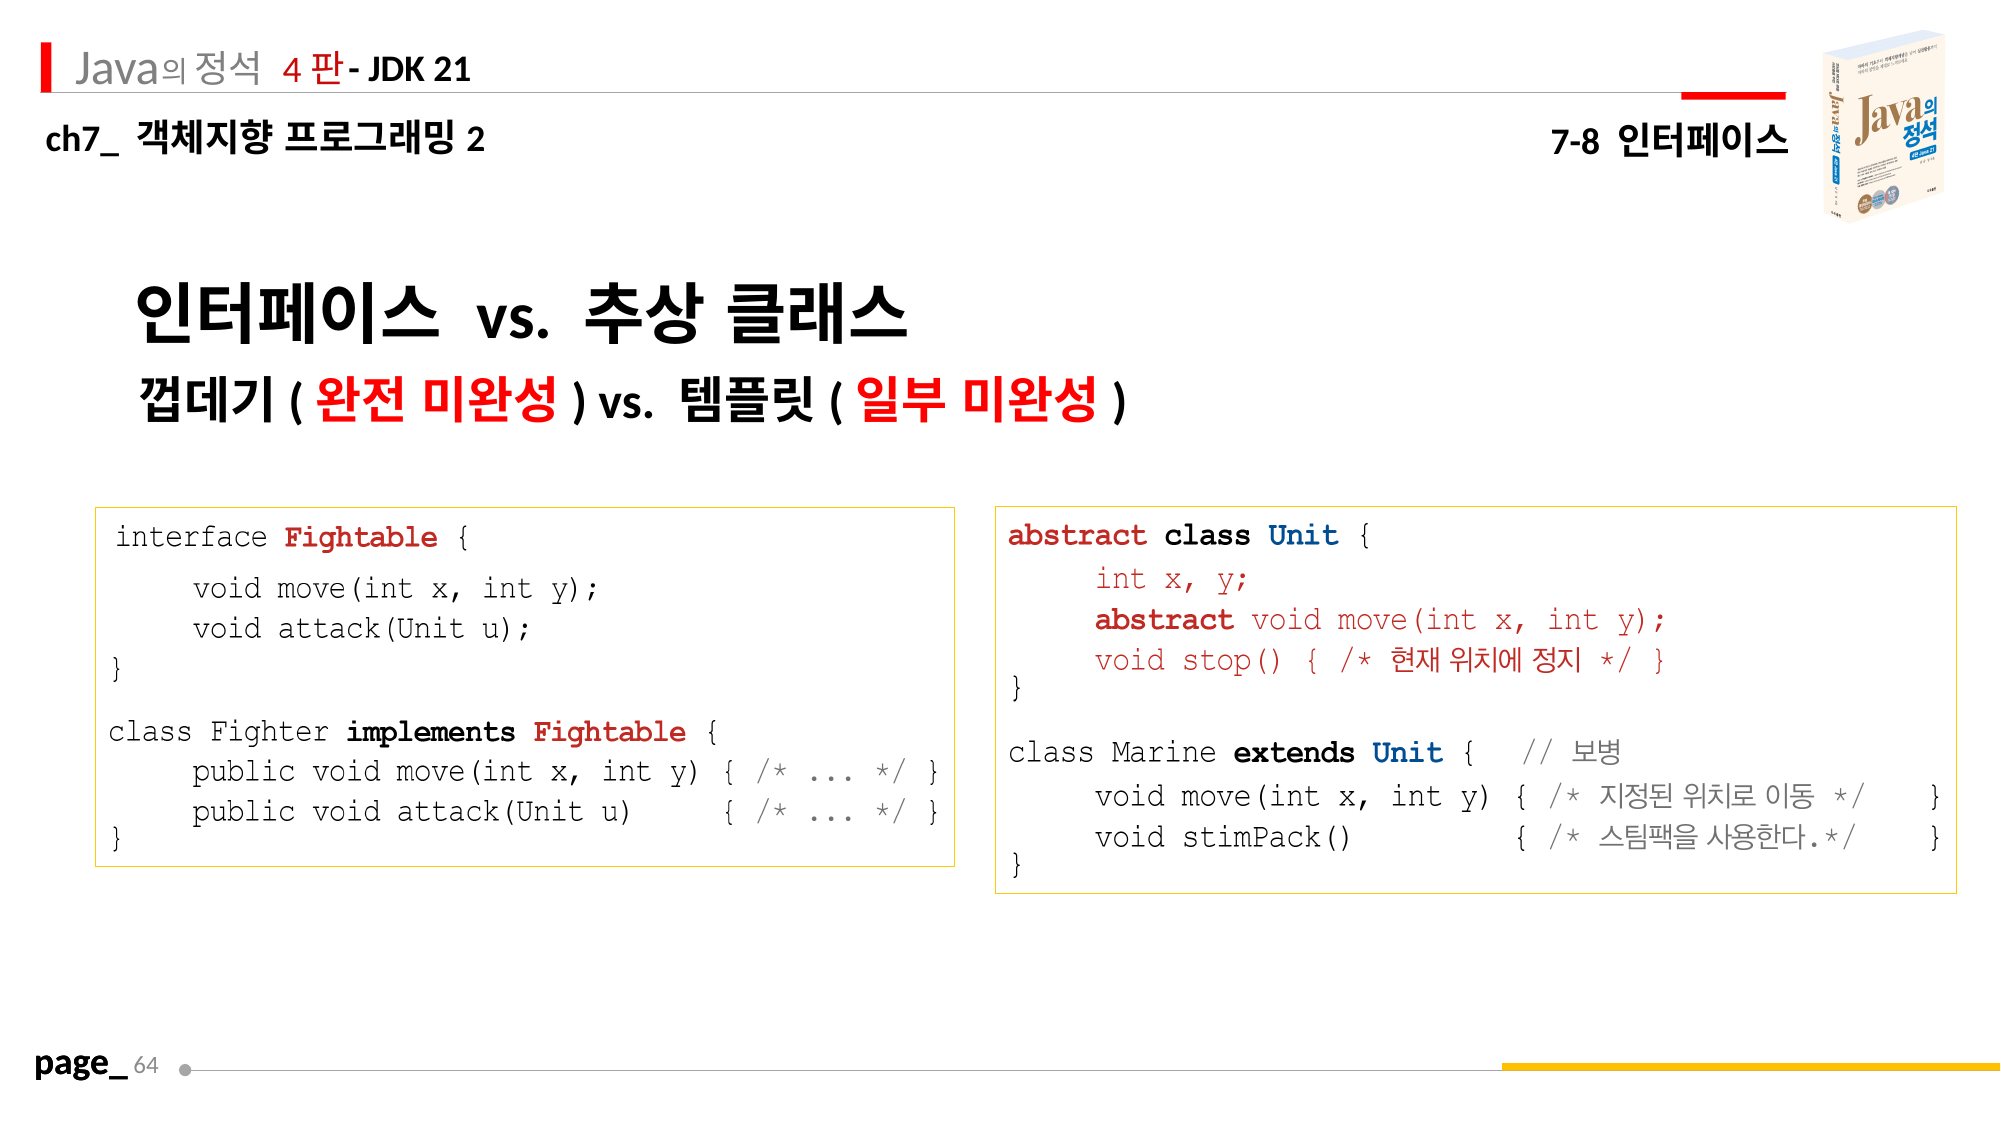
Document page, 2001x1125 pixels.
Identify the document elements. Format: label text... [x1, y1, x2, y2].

picture [1819, 26, 1950, 228]
text_box 껍데기(완전 미완성) vs. 템플릿(일부 미완성) [123, 360, 1800, 436]
text_box 7-8 인터페이스 [1415, 109, 1805, 169]
text_box 인터페이스 vs. 추상 클래스 [119, 264, 1572, 359]
text_box page_ [19, 1030, 145, 1090]
picture [994, 506, 1957, 894]
picture [94, 506, 955, 867]
slide_number 64 [106, 1033, 174, 1094]
